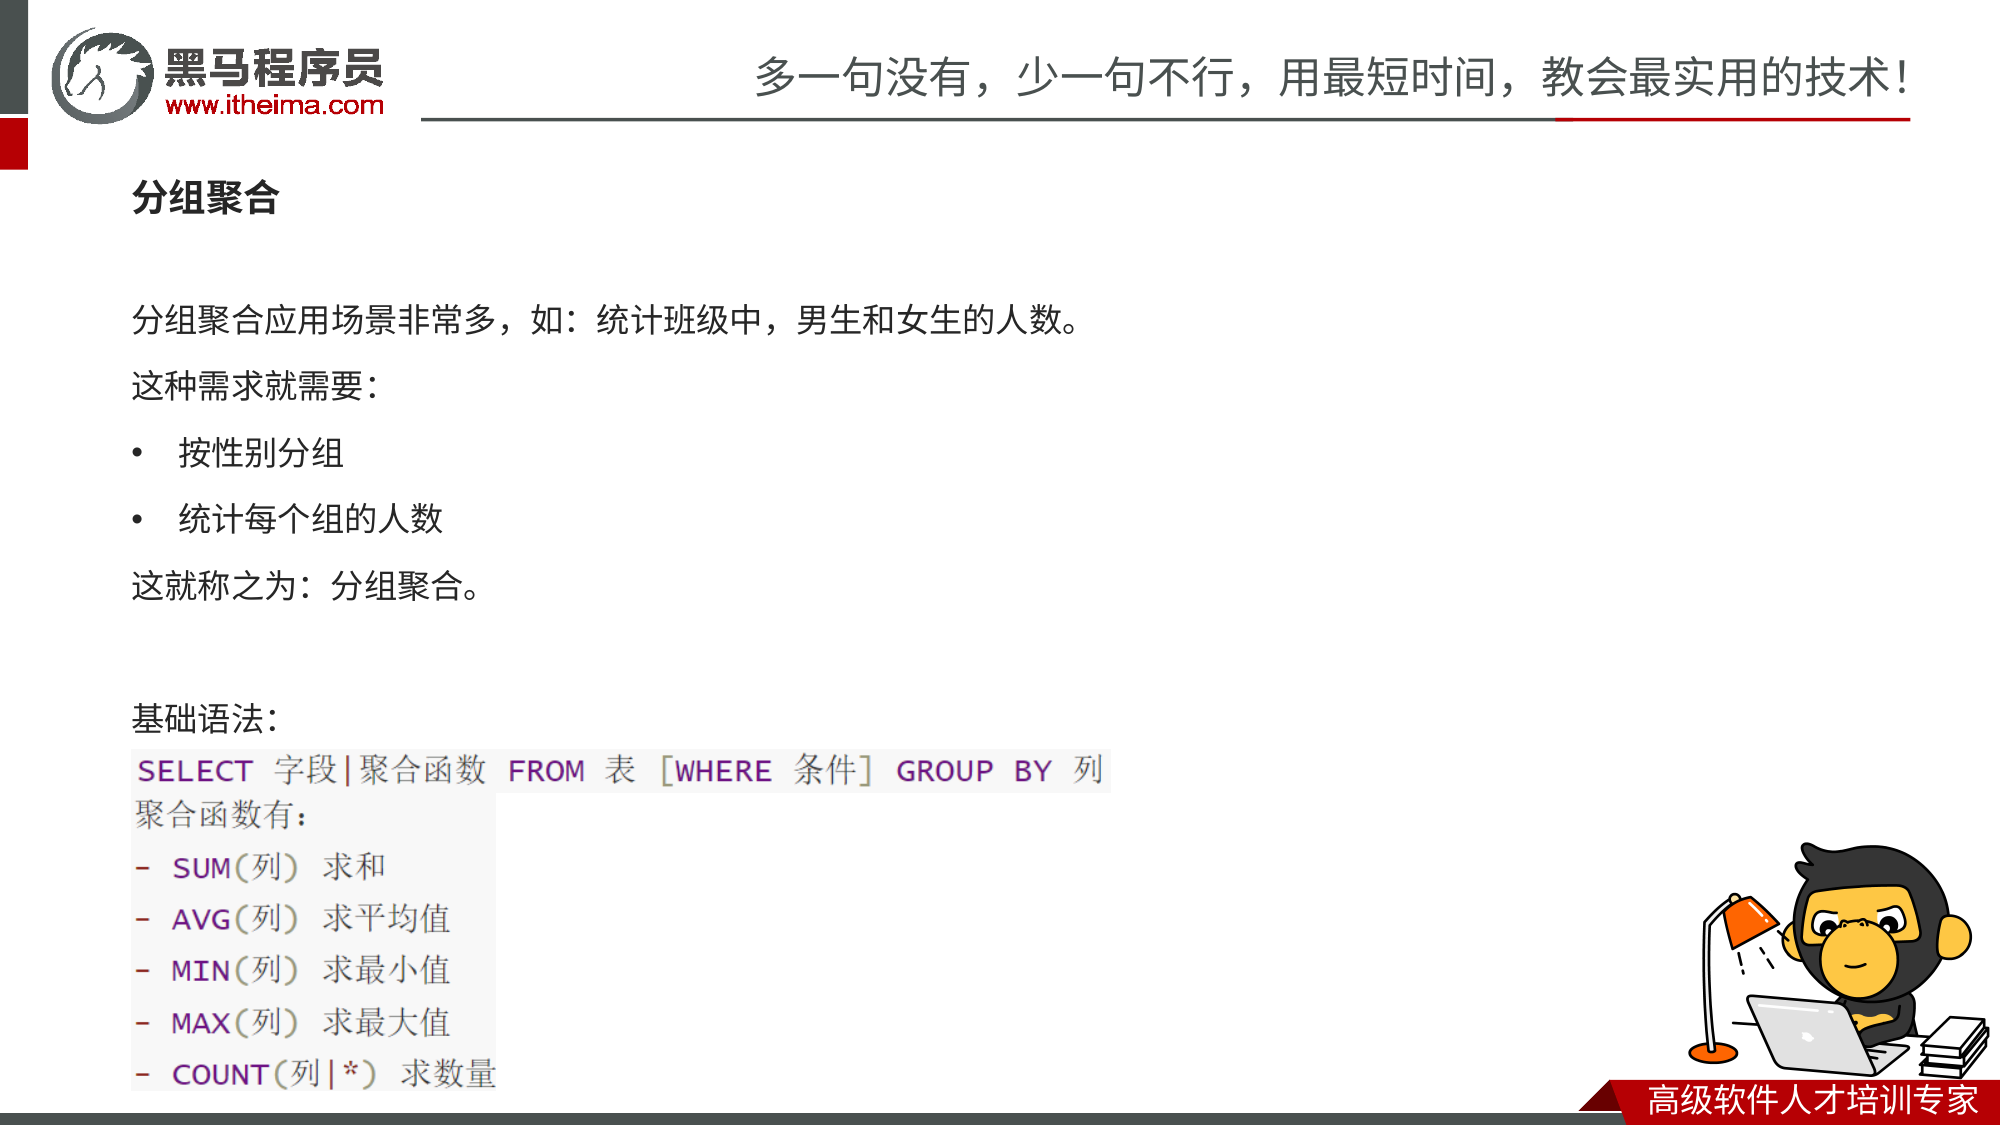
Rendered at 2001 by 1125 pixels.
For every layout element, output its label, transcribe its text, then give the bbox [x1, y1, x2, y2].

picture [131, 749, 1111, 1092]
picture [50, 26, 384, 125]
picture [1666, 787, 2000, 1121]
list 分组聚合应用场景非常多，如：统计班级中，男生和女生的人数。 这种需求就需要： 按性别分组 统计每个组的人数 这就称之为：分组聚合。 基础语法： [116, 271, 1872, 964]
list 分组聚合 [116, 154, 1872, 239]
